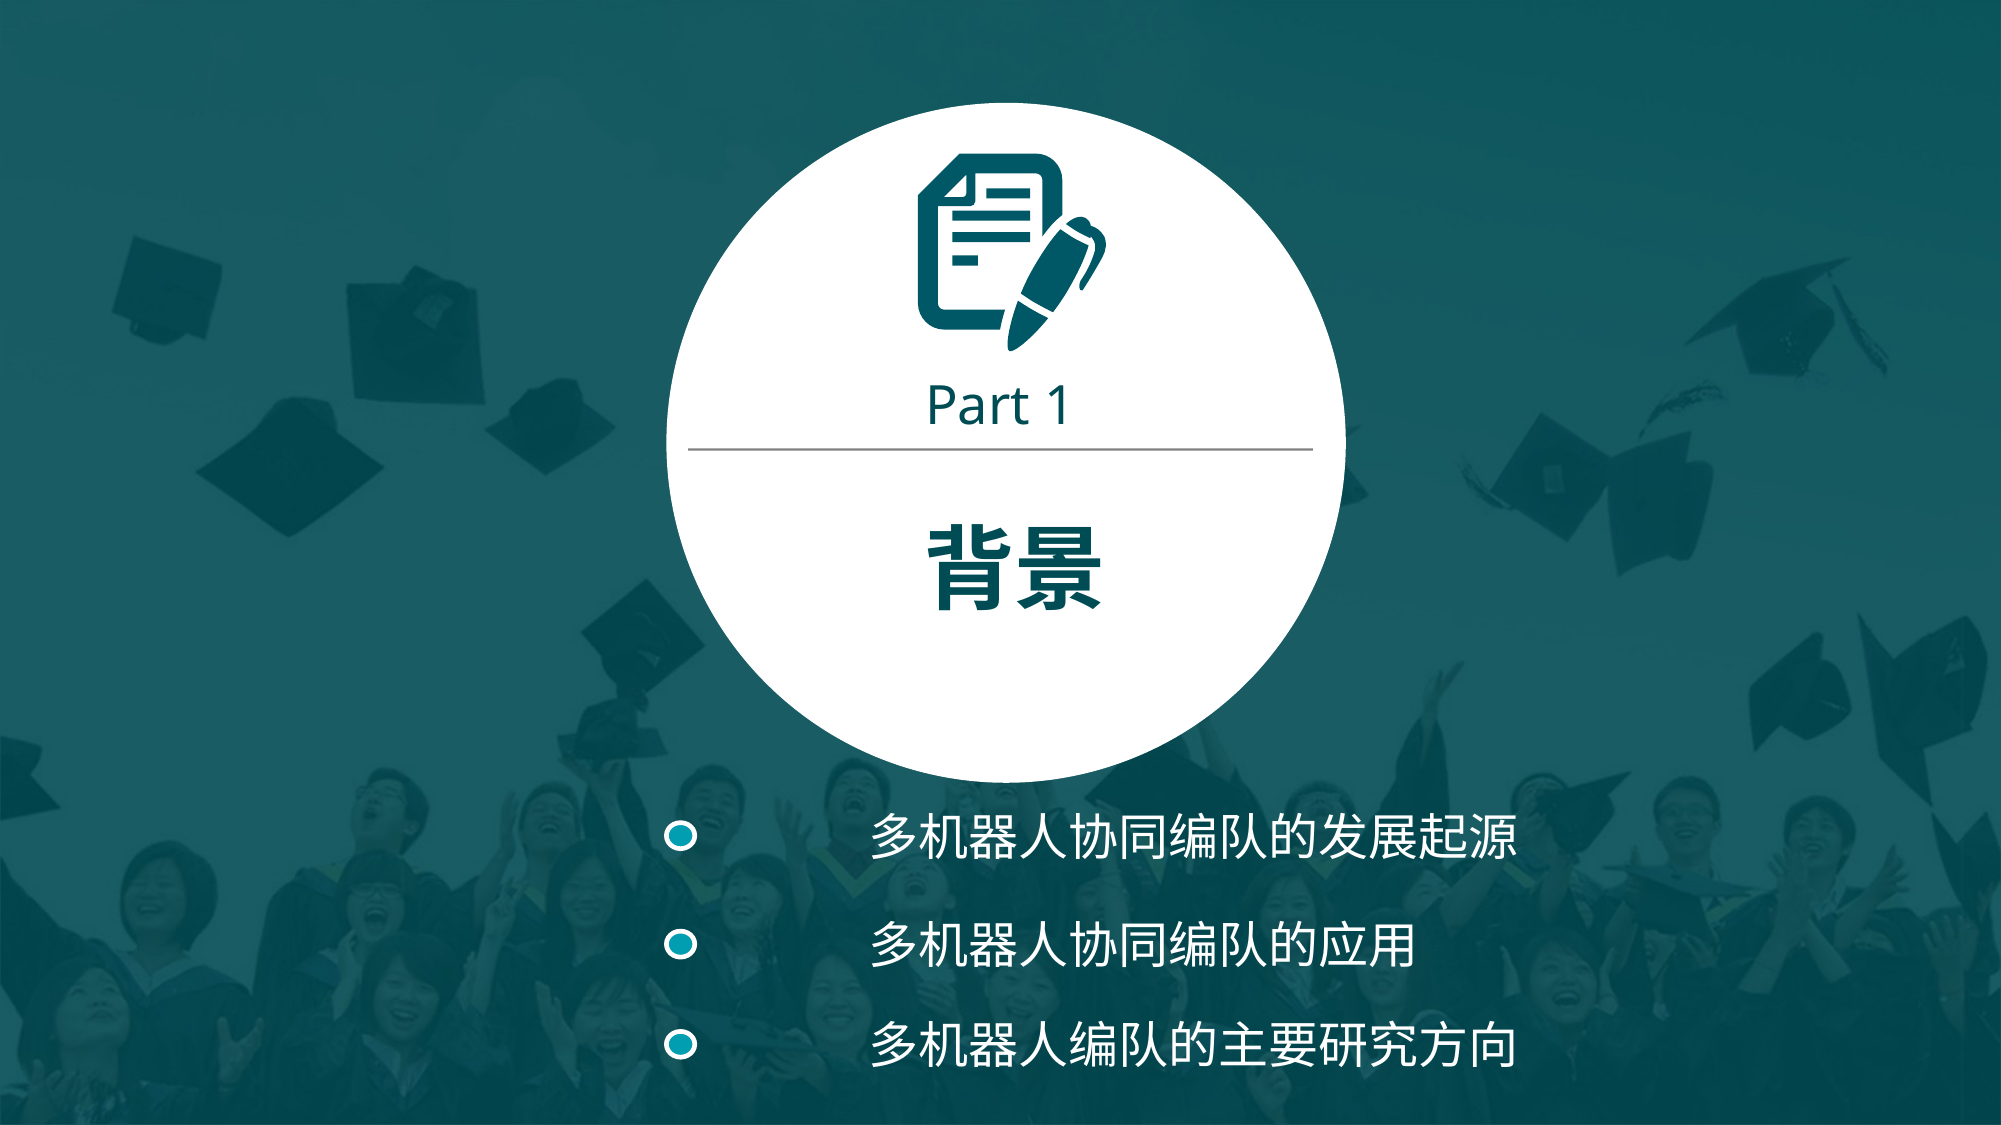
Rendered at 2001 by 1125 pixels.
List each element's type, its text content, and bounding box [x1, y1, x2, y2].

text_box [837, 738, 1175, 783]
text_box [666, 1031, 695, 1058]
text_box [1007, 300, 1049, 352]
text_box 多机器人协同编队的应用 [853, 906, 1549, 982]
text_box [666, 931, 695, 958]
text_box 多机器人编队的主要研究方向 [853, 1006, 1535, 1082]
text_box 背景 [754, 503, 1275, 738]
text_box [1020, 229, 1089, 313]
text_box [917, 153, 1063, 330]
text_box [666, 822, 695, 849]
picture [0, 0, 2001, 1125]
text_box [1065, 216, 1106, 291]
text_box 多机器人协同编队的发展起源 [853, 797, 1569, 873]
text_box [666, 102, 1346, 671]
text_box Part 1 [925, 369, 1076, 436]
